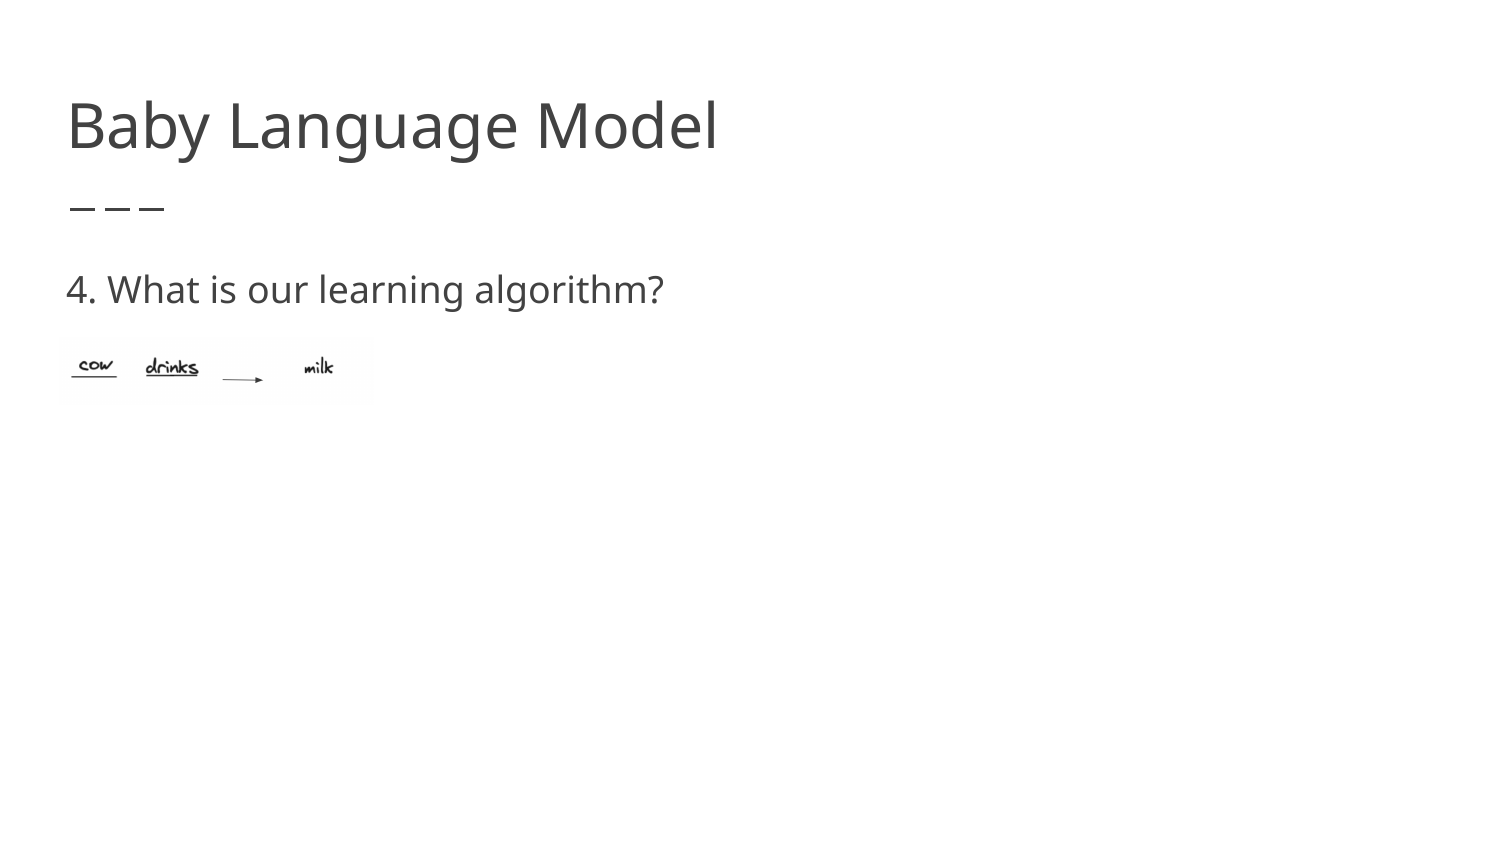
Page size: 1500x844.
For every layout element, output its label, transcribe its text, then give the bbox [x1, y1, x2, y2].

title Baby Language Model [51, 61, 1449, 182]
list 4. What is our learning algorithm? [51, 240, 1449, 750]
picture [59, 337, 374, 405]
